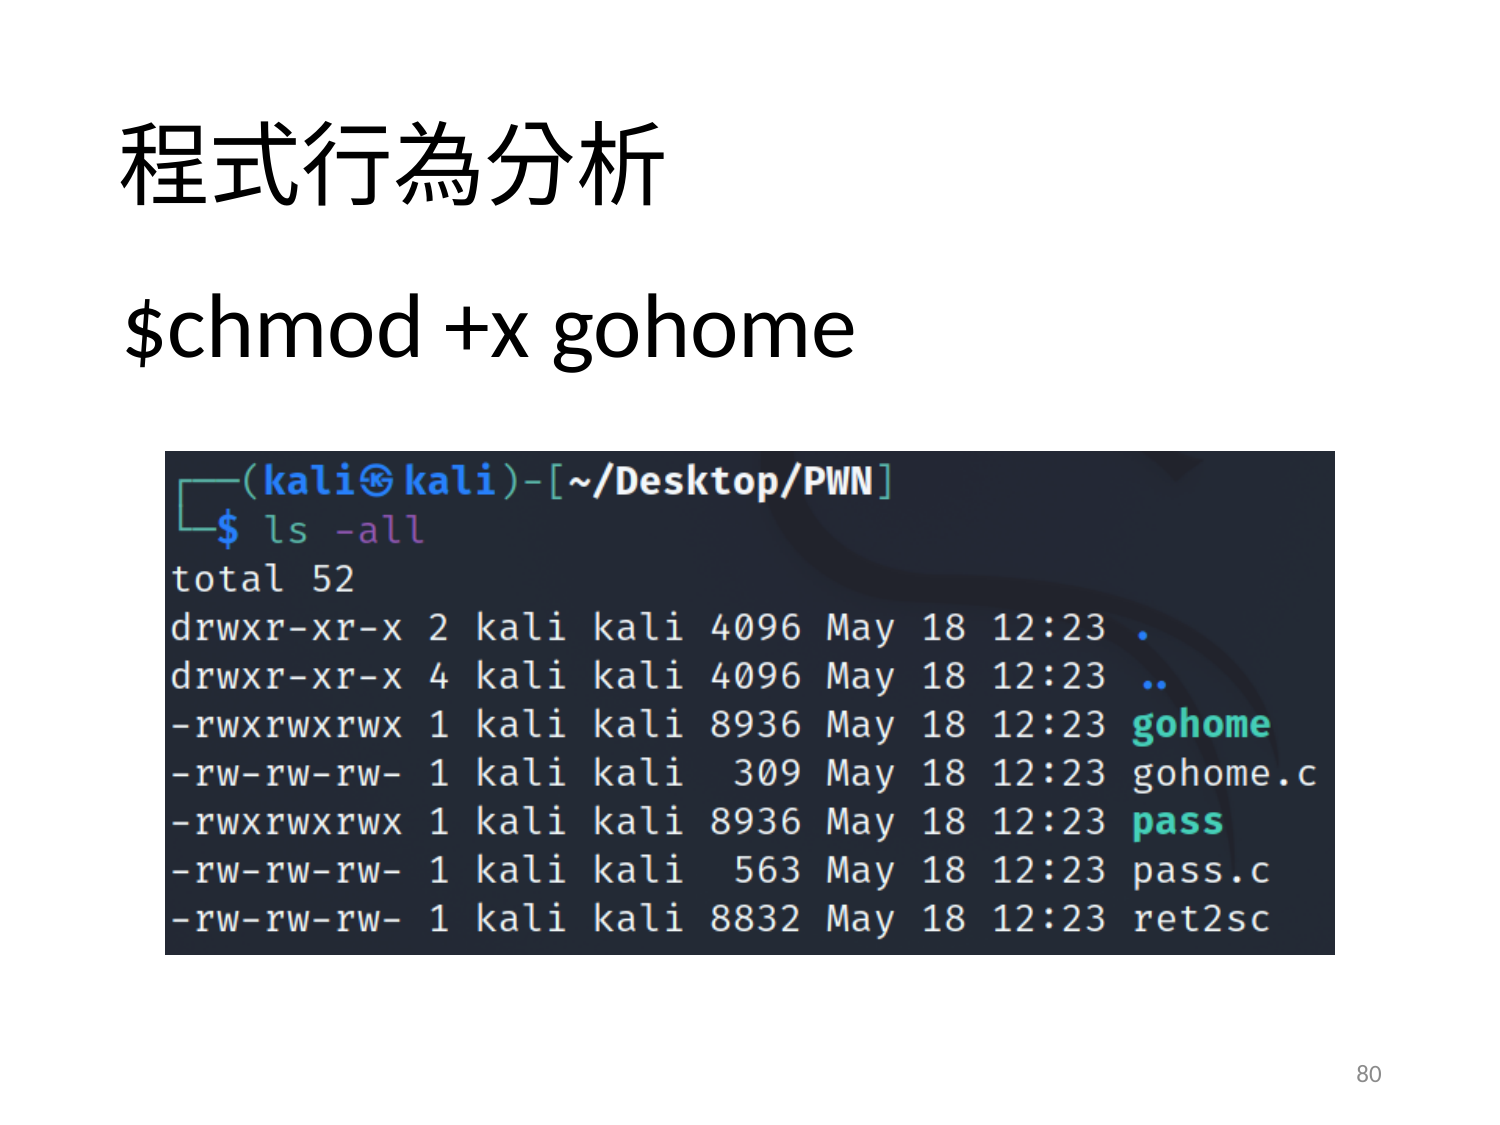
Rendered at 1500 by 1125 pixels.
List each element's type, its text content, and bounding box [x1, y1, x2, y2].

text_box $chmod +x gohome [106, 258, 874, 384]
title 程式行為分析 [103, 59, 1397, 278]
slide_number 80 [1059, 1042, 1397, 1103]
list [165, 451, 1335, 955]
